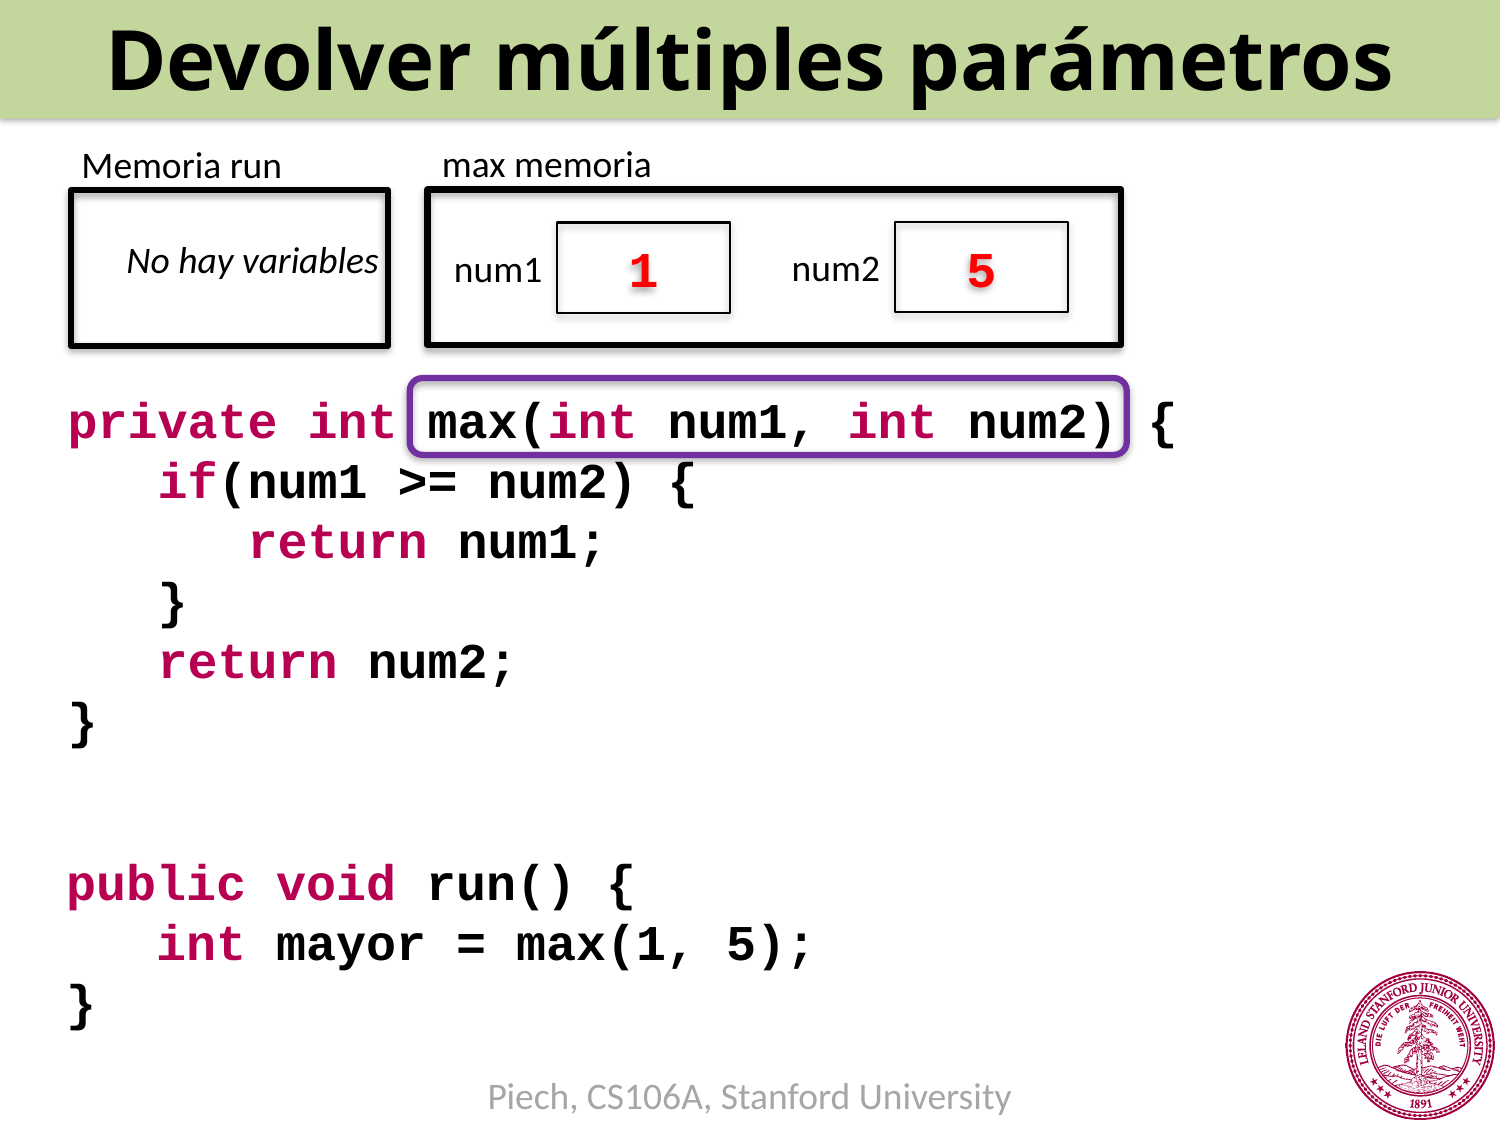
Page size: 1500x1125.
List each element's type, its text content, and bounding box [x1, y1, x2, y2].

text_box max memoria [427, 132, 667, 193]
text_box Memoria run [66, 133, 306, 194]
text_box [71, 189, 389, 346]
list private int max(int num1, int num2) { if(num1 >= num2) { return num1; } return num2; } [52, 200, 1451, 1030]
text_box num1 [439, 237, 551, 297]
text_box [427, 189, 1122, 346]
text_box public void run() { int mayor = max(1, 5); } [51, 843, 1450, 1035]
text_box No hay variables [111, 228, 403, 289]
text_box num2 [776, 236, 889, 297]
picture [1345, 971, 1495, 1120]
text_box 5 [894, 221, 1068, 313]
text_box Devolver múltiples parámetros [0, 0, 1500, 122]
text_box 1 [556, 222, 731, 313]
text_box [408, 377, 1128, 456]
